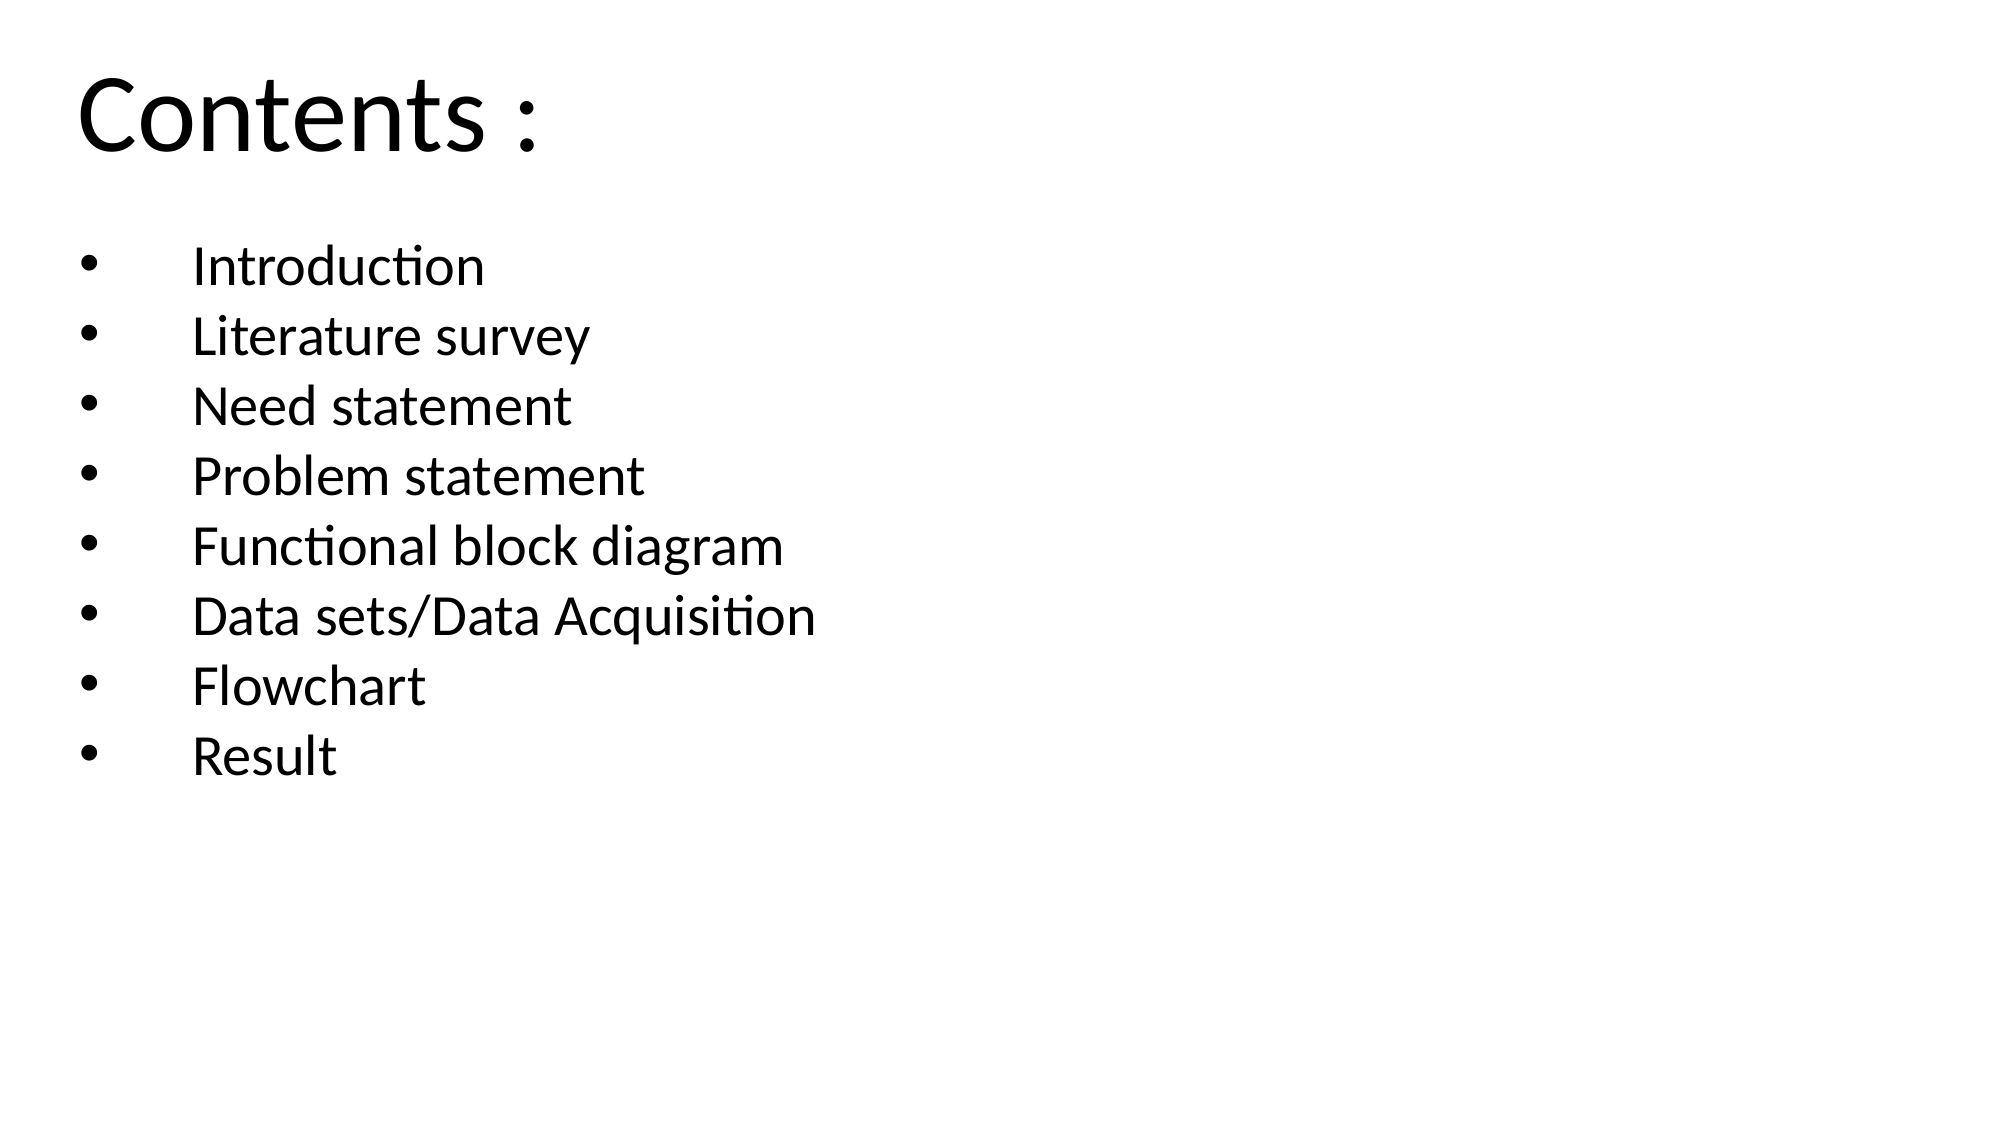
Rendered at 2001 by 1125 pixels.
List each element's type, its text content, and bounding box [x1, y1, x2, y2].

text_box Contents : [62, 31, 558, 182]
text_box Introduction Literature survey Need statement Problem statement Functional block diagram Data sets/Data Acquisition Flowchart Result [64, 219, 833, 795]
